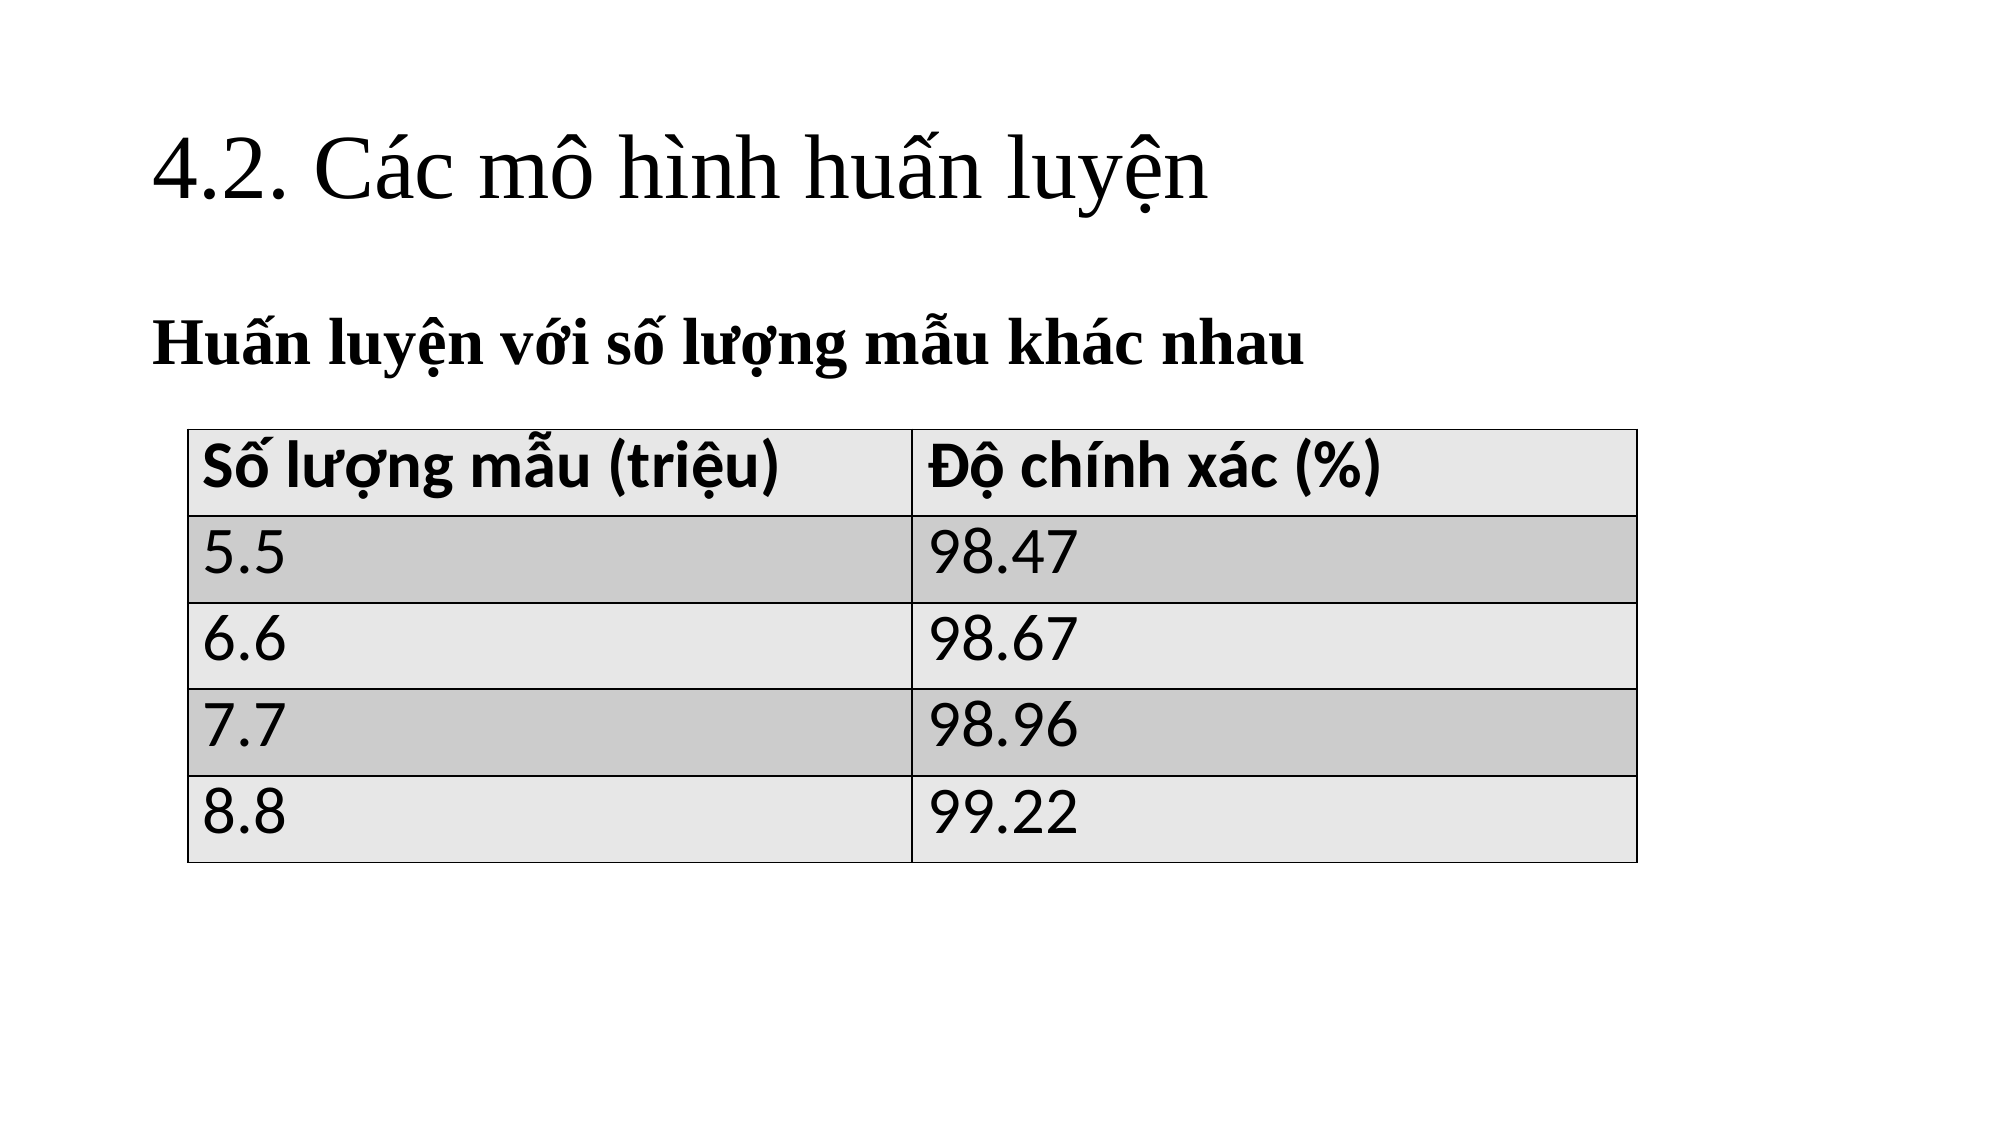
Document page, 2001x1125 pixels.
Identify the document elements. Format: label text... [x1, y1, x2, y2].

table_cell 8.8 [189, 777, 911, 862]
table_cell 6.6 [189, 604, 911, 688]
table_cell 7.7 [189, 690, 911, 775]
table_header Số lượng mẫu (triệu) [189, 430, 911, 515]
table_cell 98.67 [913, 604, 1636, 688]
list Huấn luyện với số lượng mẫu khác nhau [137, 299, 1863, 1014]
table_cell 5.5 [189, 517, 911, 602]
table_cell 98.47 [913, 517, 1636, 602]
title 4.2. Các mô hình huấn luyện [137, 59, 1863, 278]
table_header Độ chính xác (%) [913, 430, 1636, 515]
table_cell 98.96 [913, 690, 1636, 775]
table_cell 99.22 [913, 777, 1636, 862]
